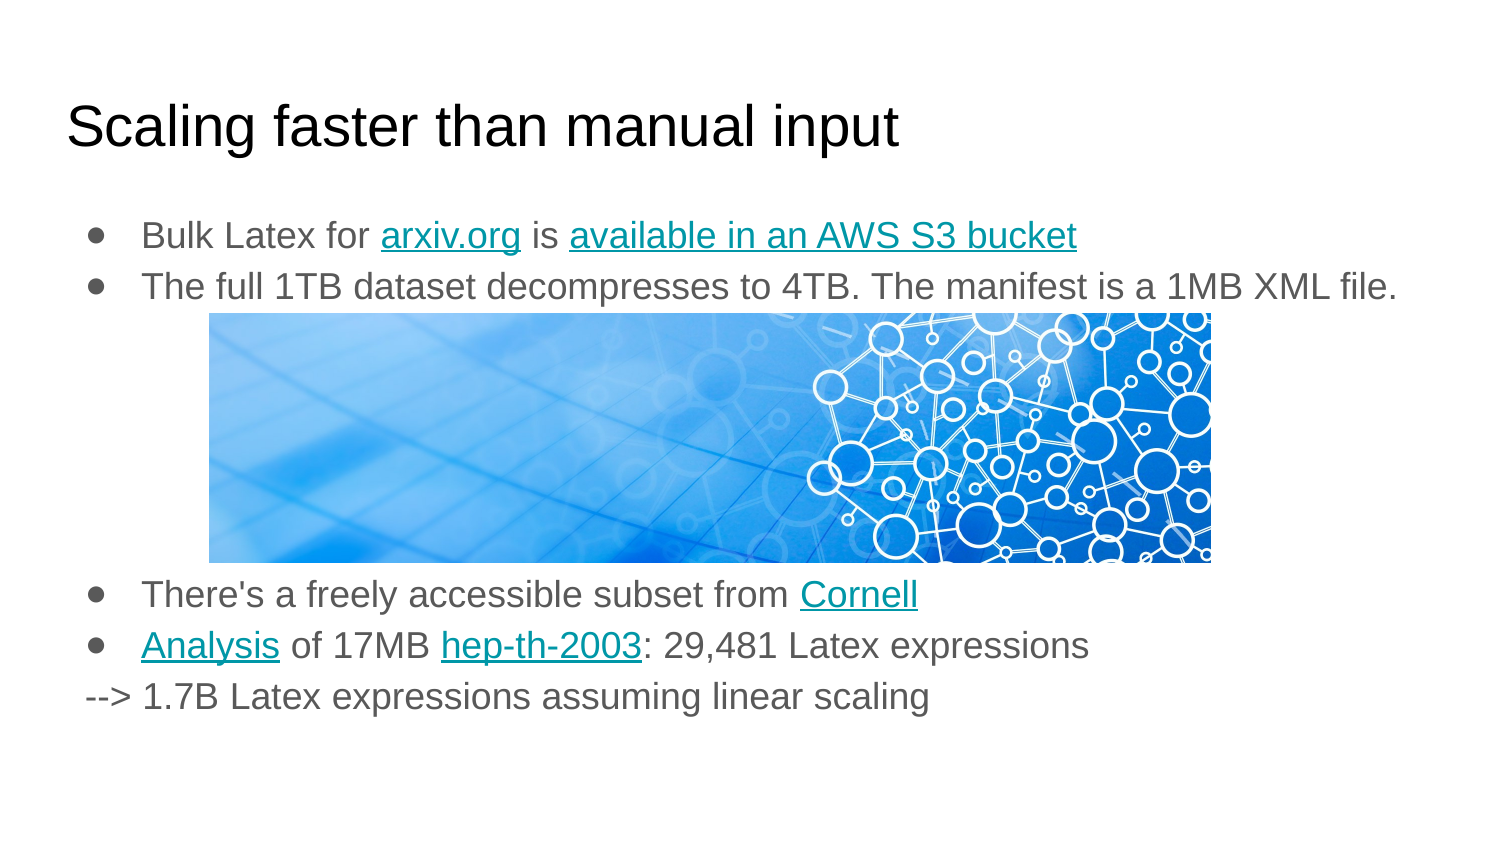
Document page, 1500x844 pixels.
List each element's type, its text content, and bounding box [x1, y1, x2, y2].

title Scaling faster than manual input [51, 72, 1449, 167]
picture [209, 313, 1211, 564]
list Bulk Latex for arxiv.org is available in an AWS S3 bucket The full 1TB dataset decompresses to 4TB. The manifest is a 1MB XML file. There's a freely accessible subset from Cornell Analysis of 17MB hep-th-2003: 29,481 Latex expressions --> 1.7B Latex expressions assuming linear scaling [51, 189, 1449, 750]
